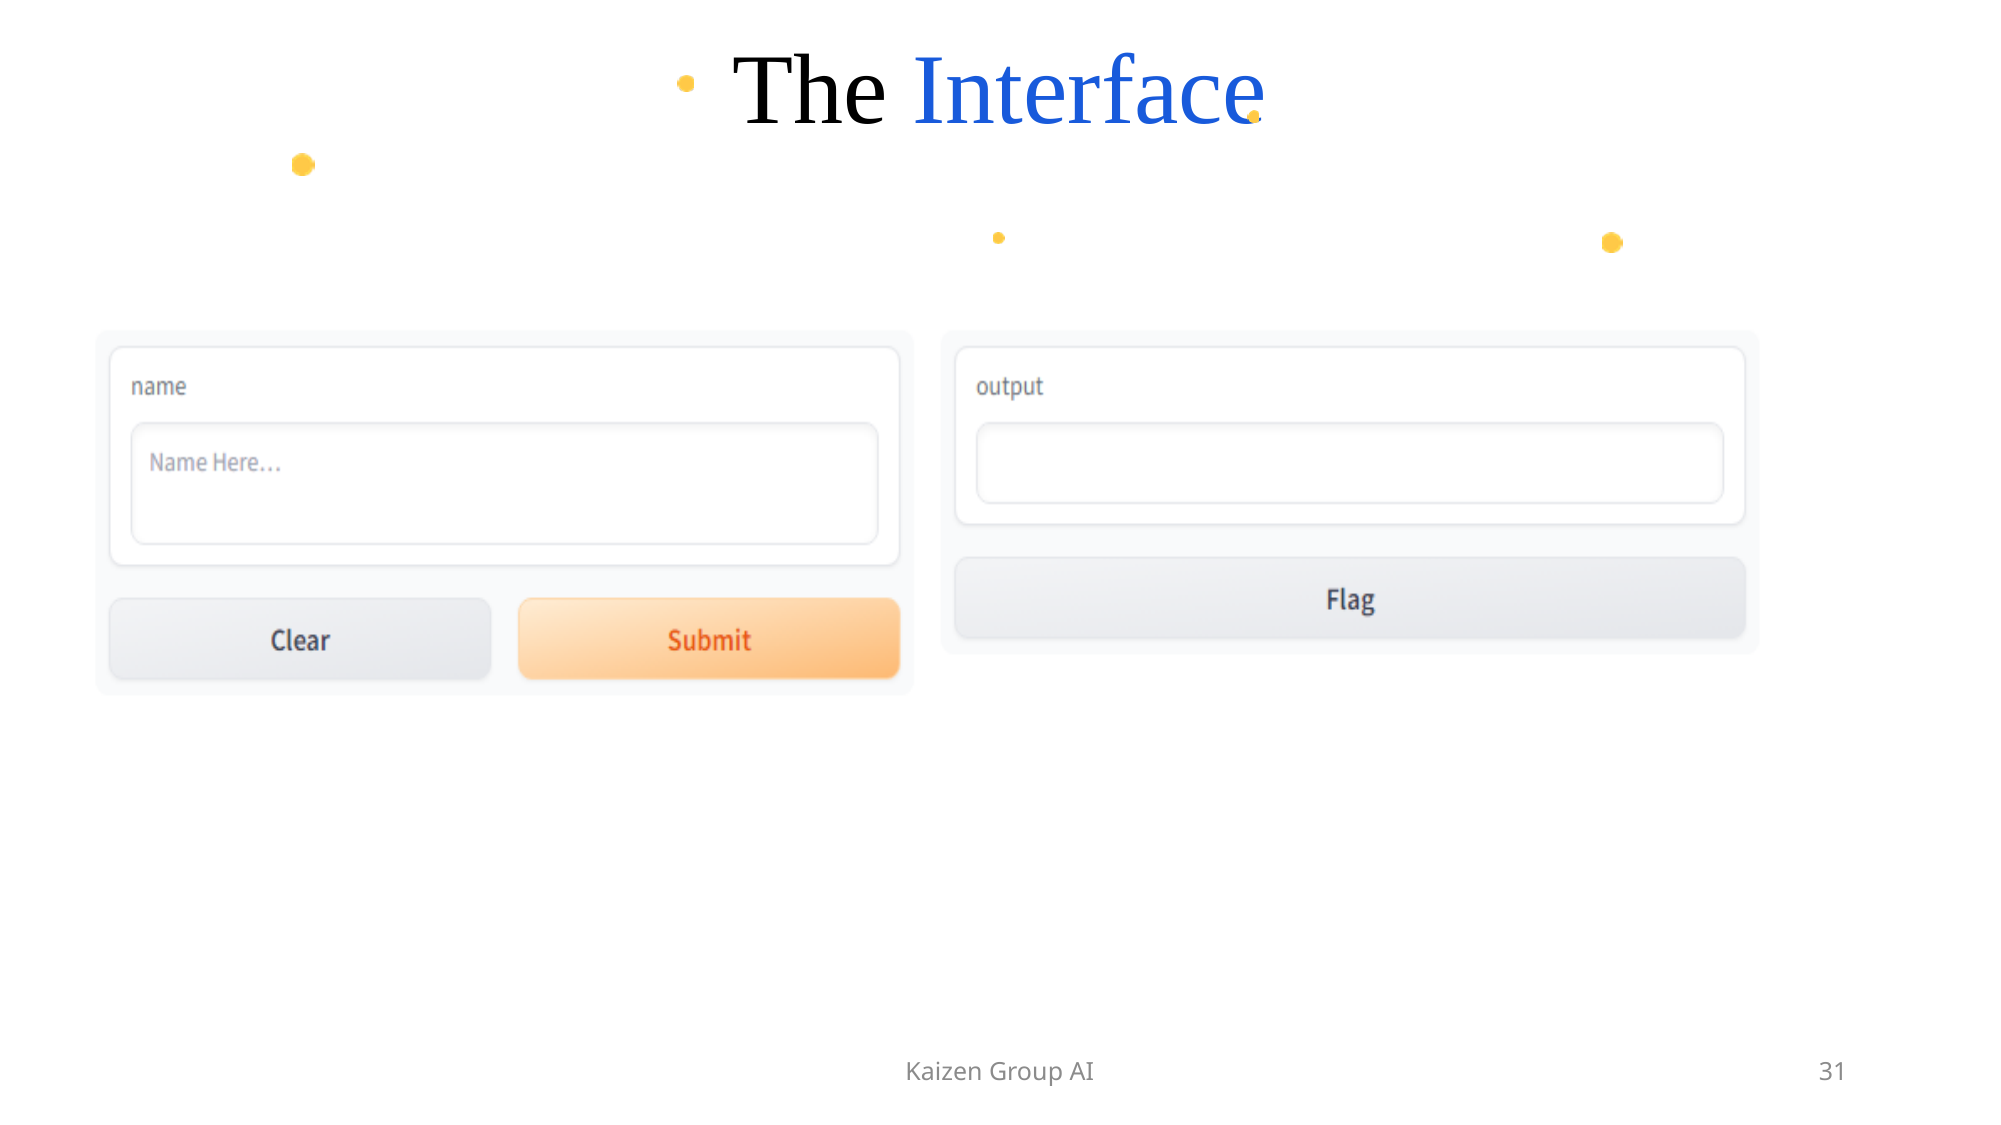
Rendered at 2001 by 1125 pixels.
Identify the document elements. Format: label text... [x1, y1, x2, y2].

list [89, 323, 1795, 714]
picture [292, 153, 315, 176]
picture [1247, 110, 1259, 123]
footer Kaizen Group AI [662, 1042, 1338, 1103]
picture [677, 75, 694, 92]
slide_number 31 [1412, 1042, 1863, 1103]
picture [1602, 232, 1623, 253]
picture [993, 232, 1005, 244]
title The Interface [137, 59, 1863, 123]
